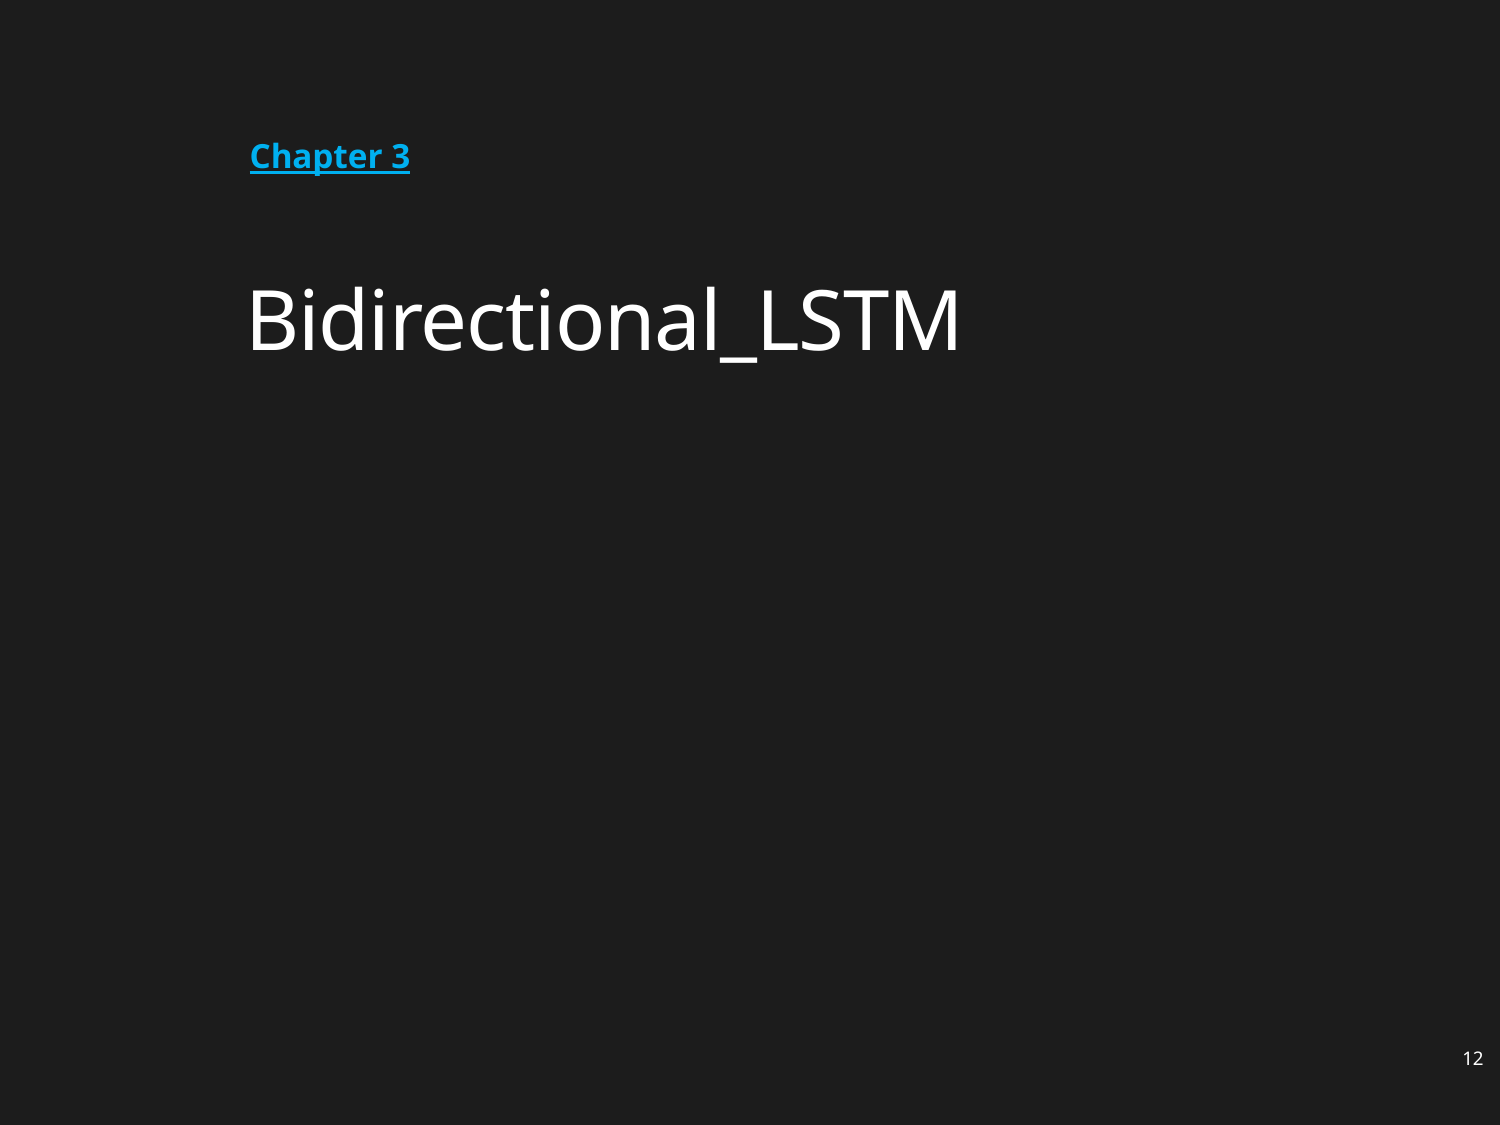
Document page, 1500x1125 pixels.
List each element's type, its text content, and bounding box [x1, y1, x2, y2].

text_box 12 [1377, 1039, 1499, 1080]
text_box Chapter 3 [234, 128, 776, 183]
title Bidirectional_LSTM [230, 196, 1305, 438]
